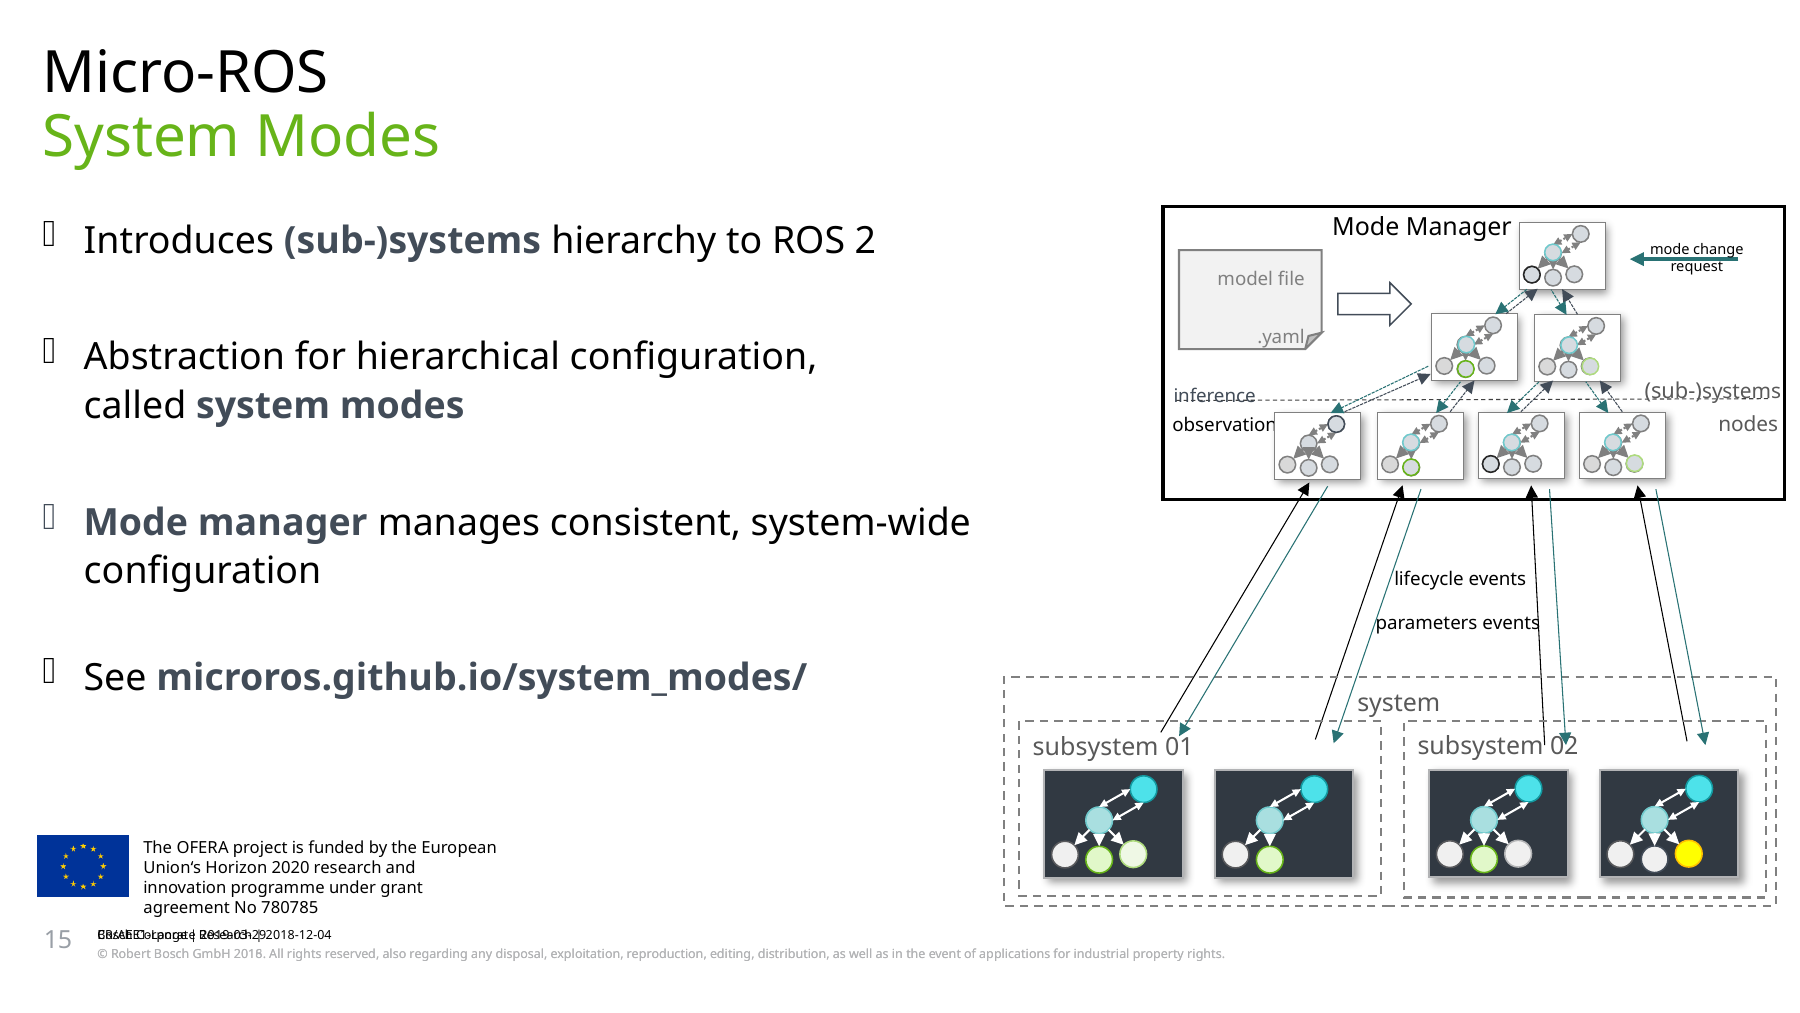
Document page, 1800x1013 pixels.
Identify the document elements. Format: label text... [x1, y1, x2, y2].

text_box Introduces (sub-)systems hierarchy to ROS 2 Abstraction for hierarchical configuration, called system modes Mode manager manages consistent, system-wide configuration See microros.github.io/system_modes/ [42, 212, 1003, 897]
title System Modes [42, 106, 1758, 170]
text_box The OFERA project is funded by the European Union‘s Horizon 2020 research and innovation programme under grant agreement No 780785 [128, 829, 514, 924]
text_box © Robert Bosch GmbH 2016. All rights reserved, also regarding any disposal, exploitation, reproduction, editing, distribution, as well as in the event of applications for industrial property rights. [96, 943, 1600, 981]
text_box Micro-ROS [42, 42, 1758, 106]
text_box CR/AEE1-Lange | 2019-03-29 [96, 925, 1600, 943]
text_box 15 [43, 922, 92, 992]
picture [37, 835, 129, 897]
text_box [1003, 206, 1785, 906]
